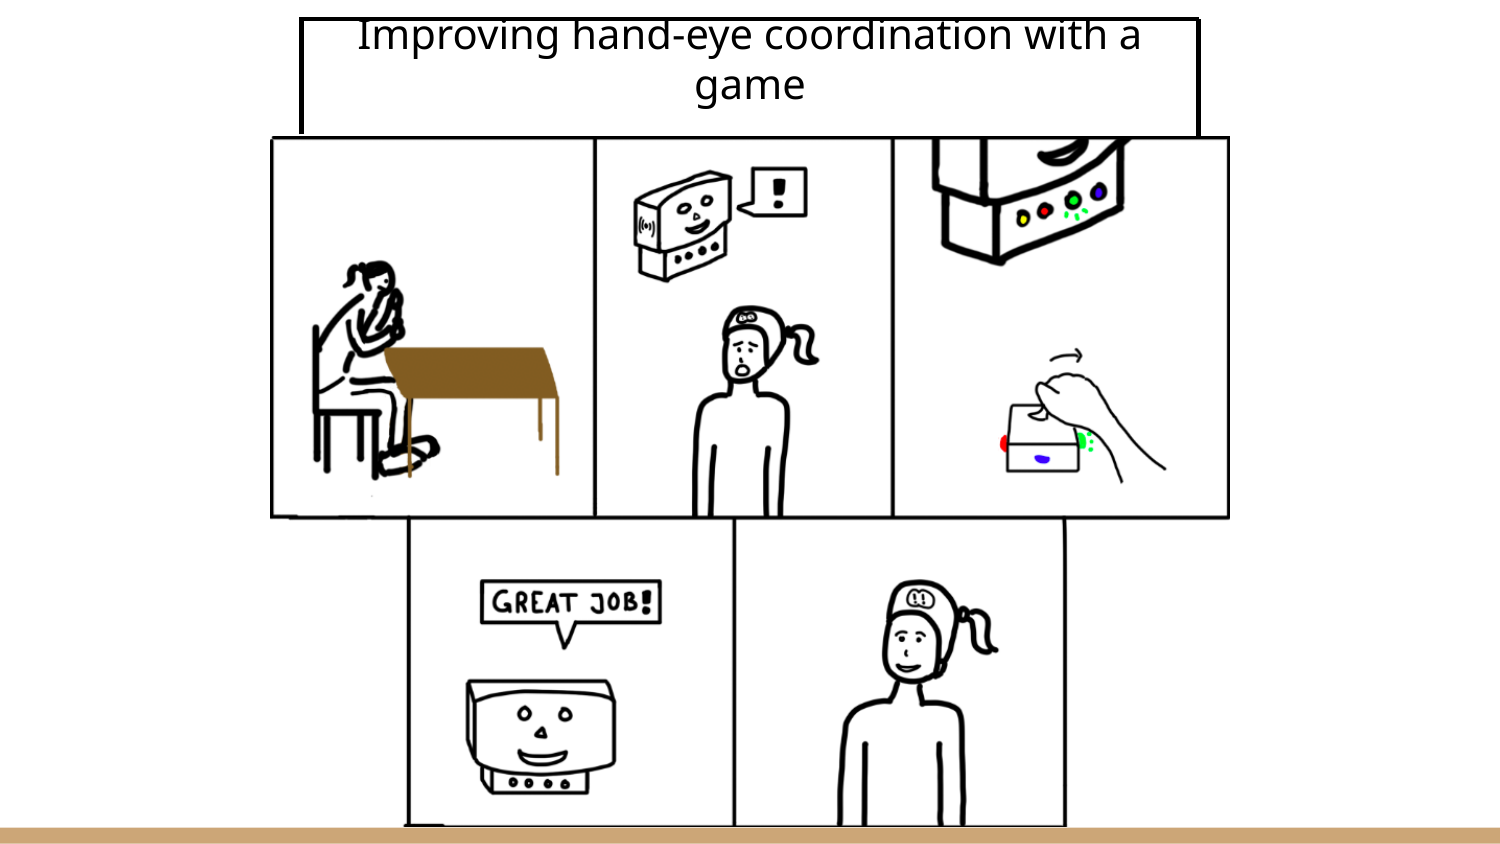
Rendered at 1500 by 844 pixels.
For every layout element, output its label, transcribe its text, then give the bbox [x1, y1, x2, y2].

title Improving hand-eye coordination with a game [306, 32, 1193, 123]
picture [270, 136, 1230, 827]
